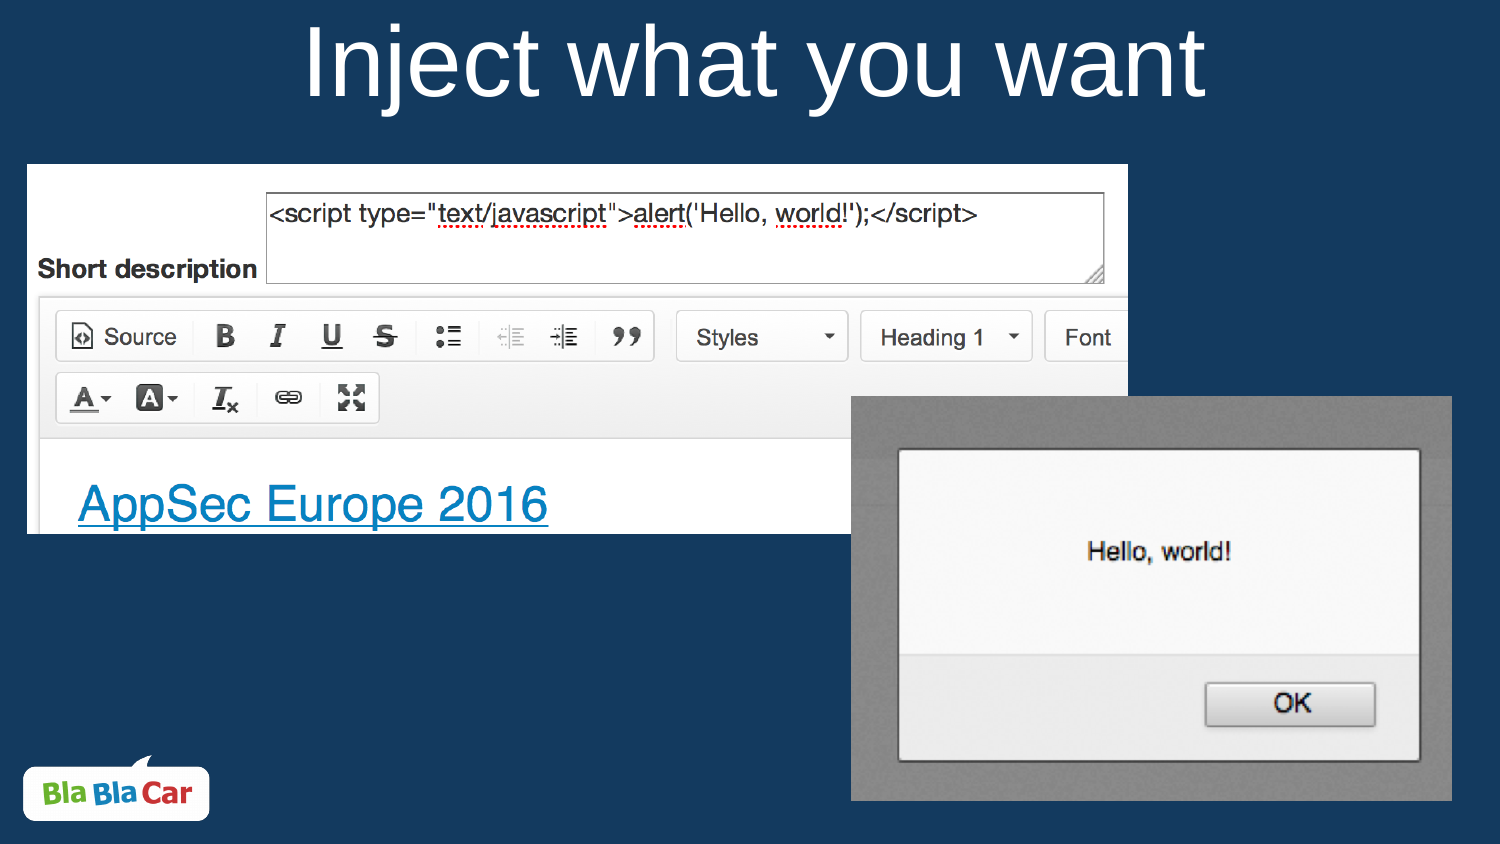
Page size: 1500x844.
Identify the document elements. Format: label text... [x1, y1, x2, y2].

picture [27, 163, 1452, 801]
title Inject what you want [8, 9, 1500, 127]
picture [23, 753, 210, 821]
